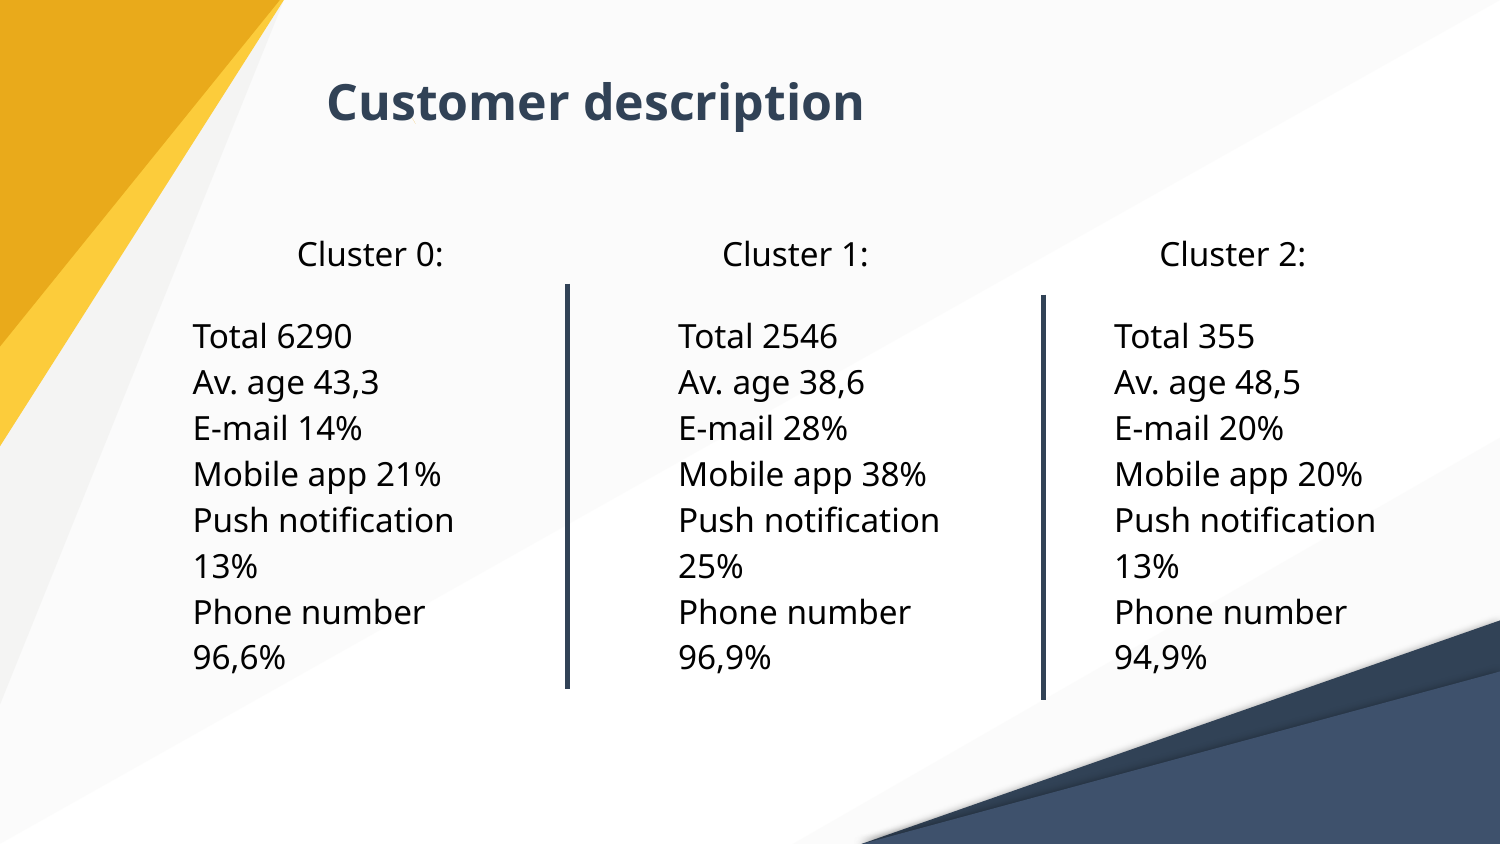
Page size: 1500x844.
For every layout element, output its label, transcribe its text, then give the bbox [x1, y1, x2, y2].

text_box Cluster 2: [1069, 212, 1406, 294]
title Cluster 0: [206, 212, 532, 284]
text_box Total 355 Av. age 48,5 E-mail 20% Mobile app 20% Push notification 13% Phone number 94,9% [1033, 294, 1042, 700]
text_box Total 2546 Av. age 38,6 E-mail 28% Mobile app 38% Push notification 25% Phone number 96,9% [597, 294, 1004, 700]
text_box Total 6290 Av. age 43,3 E-mail 14% Mobile app 21% Push notification 13% Phone number 96,6% [111, 294, 518, 700]
title Customer description [311, 44, 924, 145]
text_box Total 355 Av. age 48,5 E-mail 20% Mobile app 20% Push notification 13% Phone number 94,9% [1044, 294, 1440, 700]
text_box Cluster 1: [632, 212, 969, 294]
